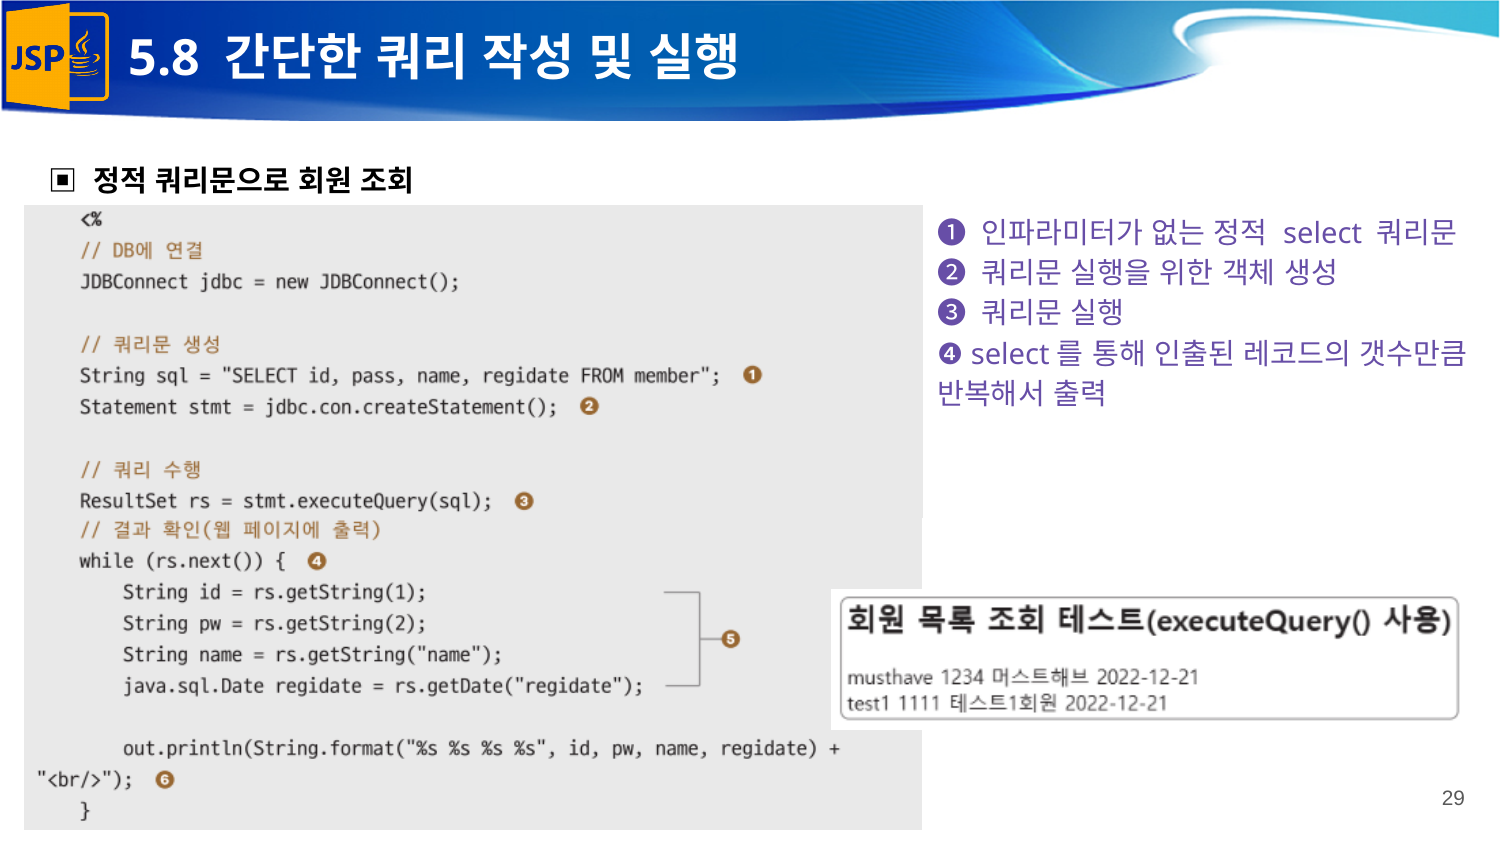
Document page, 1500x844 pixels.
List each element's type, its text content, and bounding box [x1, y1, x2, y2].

slide_number ‹#› [1389, 764, 1480, 830]
picture [0, 0, 1500, 121]
picture [24, 205, 1469, 830]
text_box ▣ 정적 쿼리문으로 회원 조회 [33, 142, 1432, 205]
title 5.8 간단한 쿼리 작성 및 실행 [113, 10, 1500, 105]
text_box ❶ 인파라미터가 없는 정적 select 쿼리문 ❷ 쿼리문 실행을 위한 객체 생성 ❸ 쿼리문 실행 ❹ select를 통해 인출된 레코드의 갯수만큼 반복해서 출력 [922, 194, 1500, 581]
